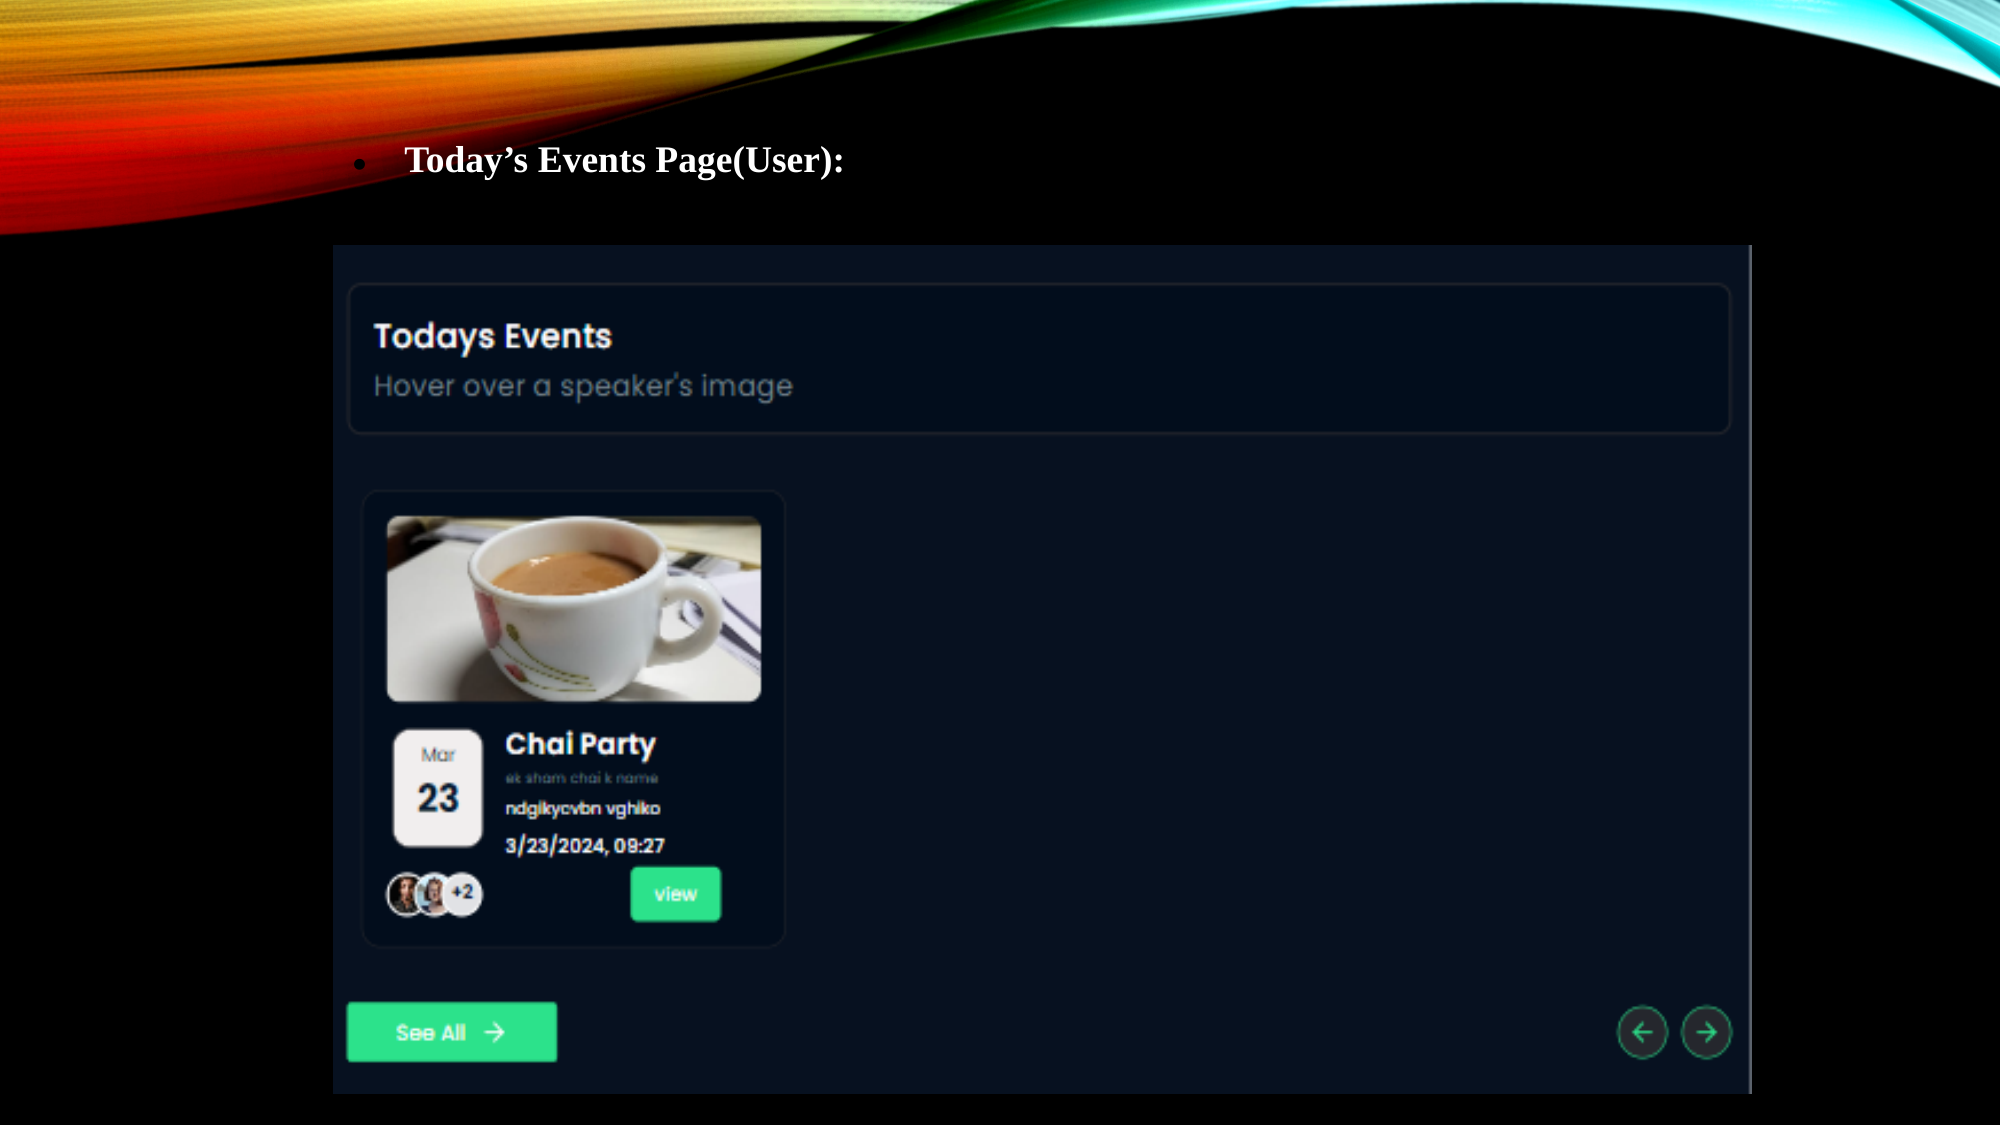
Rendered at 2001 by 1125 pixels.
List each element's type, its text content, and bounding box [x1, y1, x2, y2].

picture [0, 0, 2000, 237]
picture [332, 245, 1752, 1095]
text_box Today’s Events Page(User): [333, 129, 1109, 189]
